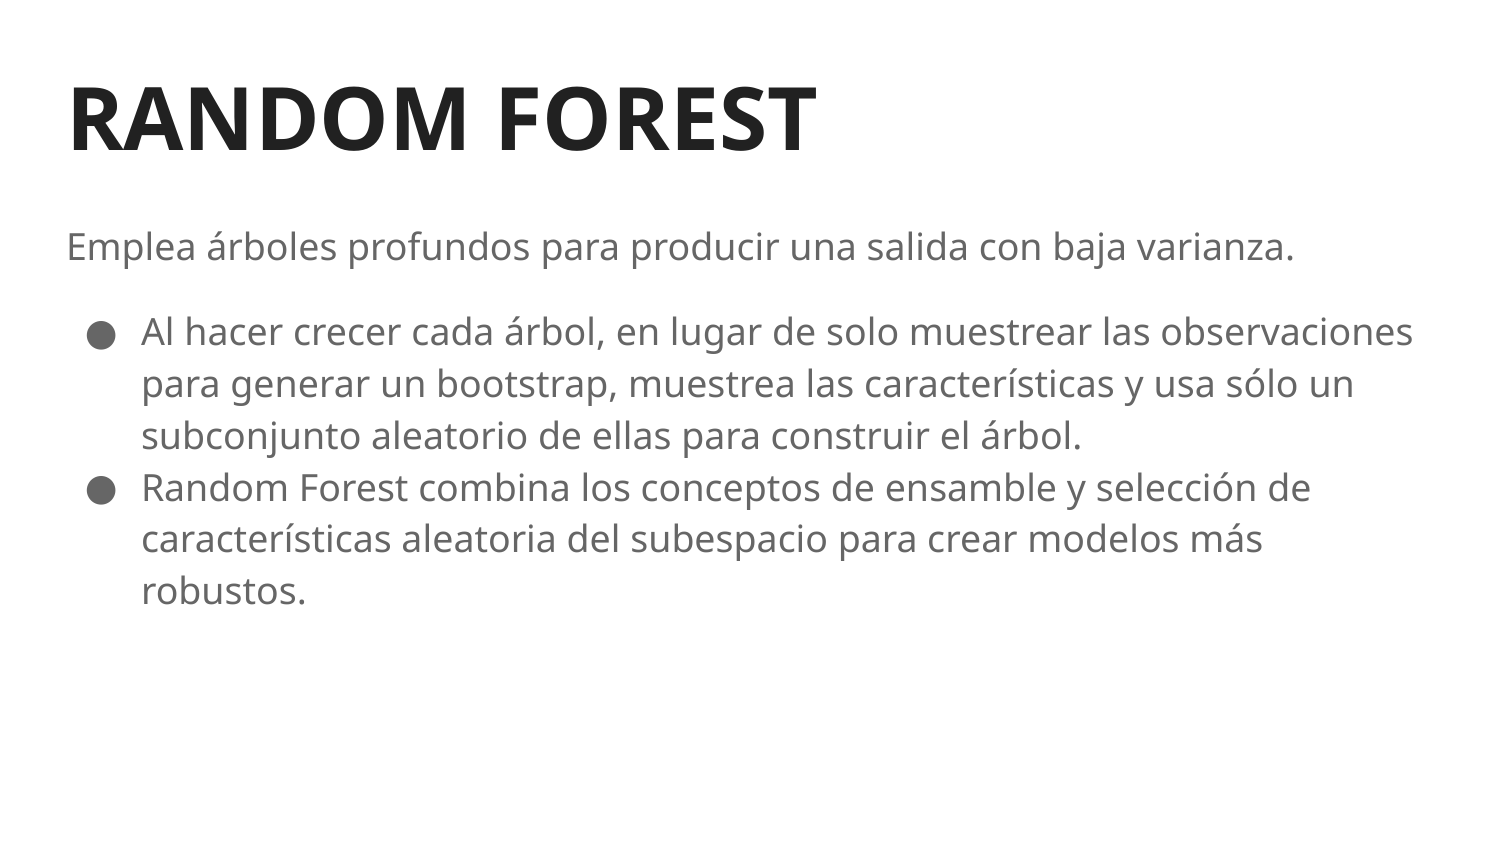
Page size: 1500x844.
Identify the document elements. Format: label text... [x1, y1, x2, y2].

title RANDOM FOREST [51, 48, 1449, 180]
list Emplea árboles profundos para producir una salida con baja varianza. Al hacer crecer cada árbol, en lugar de solo muestrear las observaciones para generar un bootstrap, muestrea las características y usa sólo un subconjunto aleatorio de ellas para construir el árbol. Random Forest combina los conceptos de ensamble y selección de características aleatoria del subespacio para crear modelos más robustos. [51, 201, 1449, 750]
